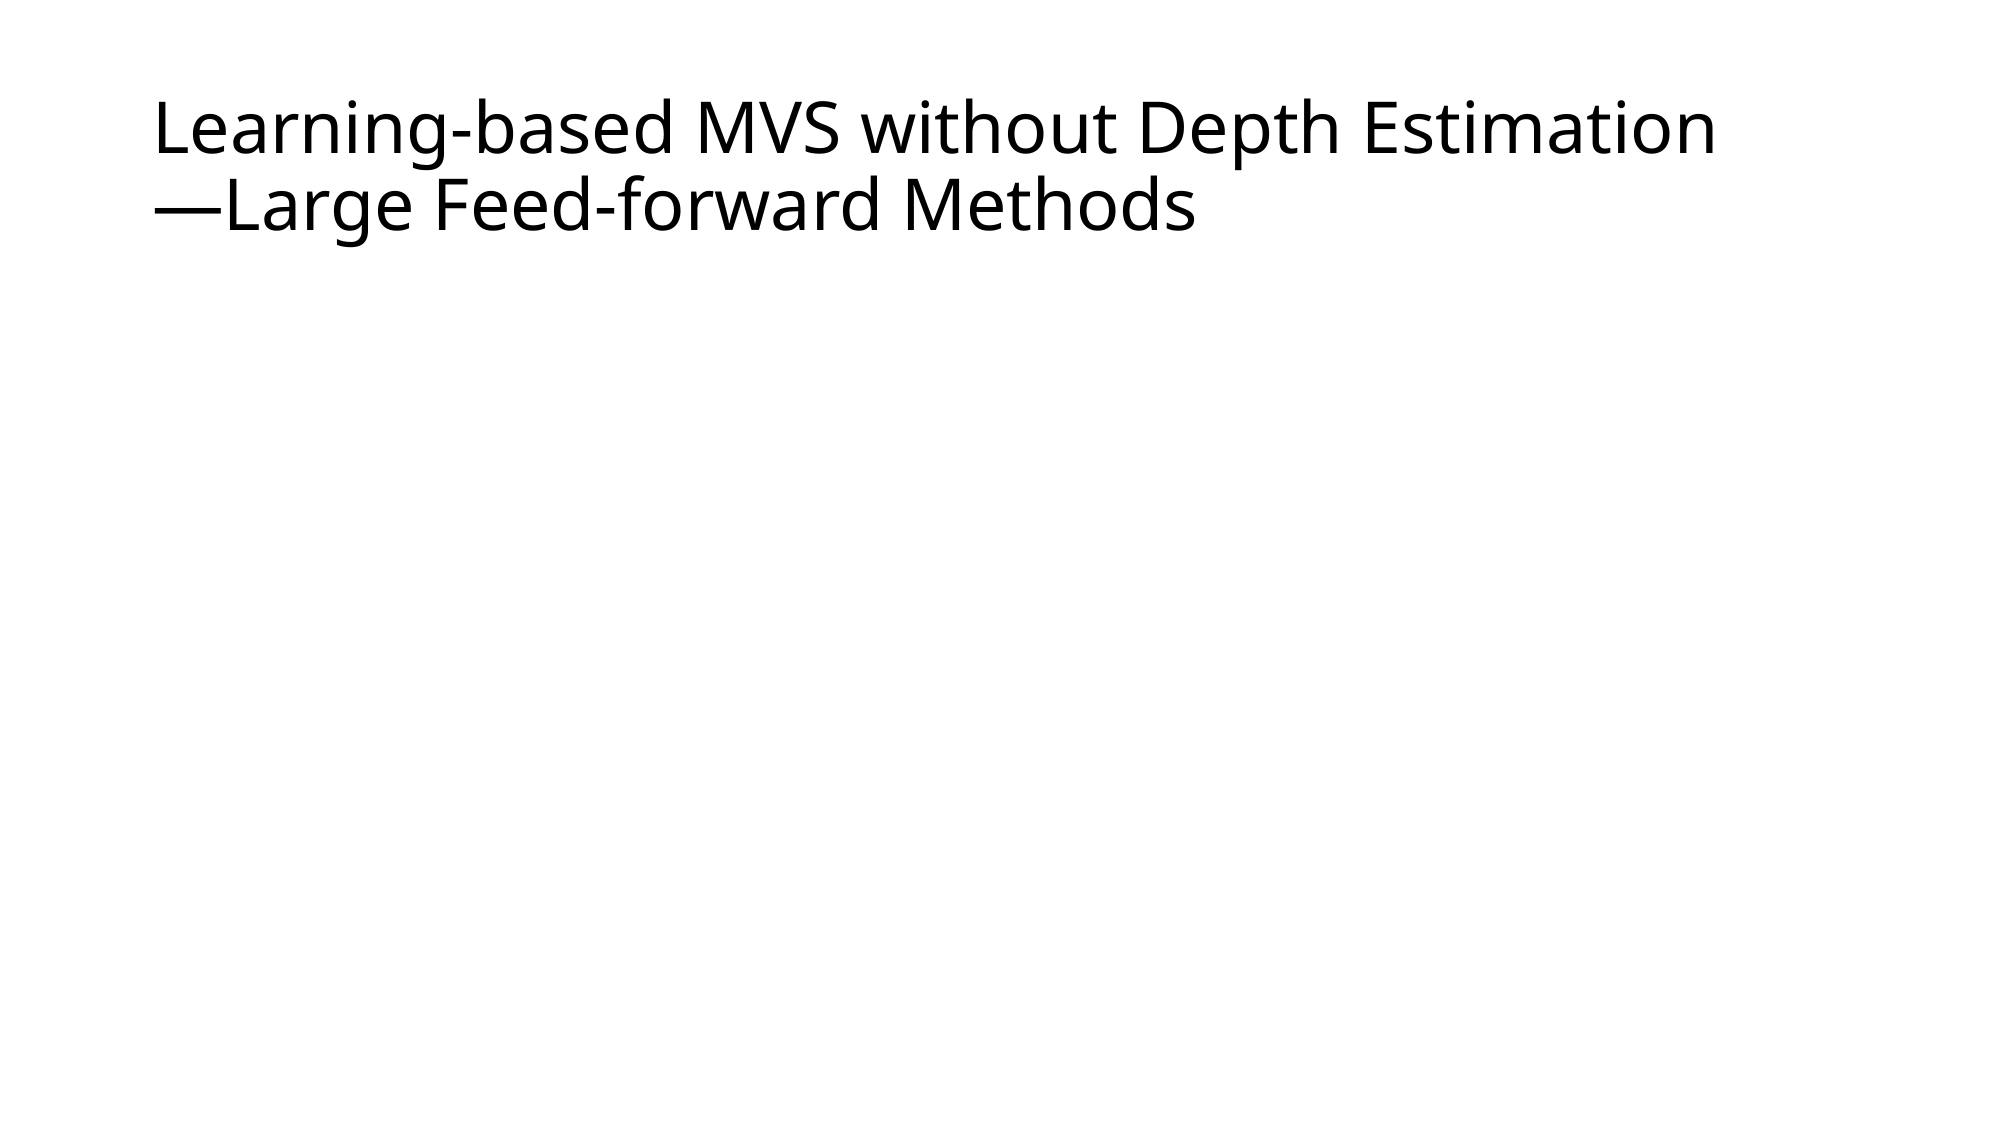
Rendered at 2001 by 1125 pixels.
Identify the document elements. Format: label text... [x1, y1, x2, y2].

title Learning-based MVS without Depth Estimation —Large Feed-forward Methods [137, 59, 1863, 278]
